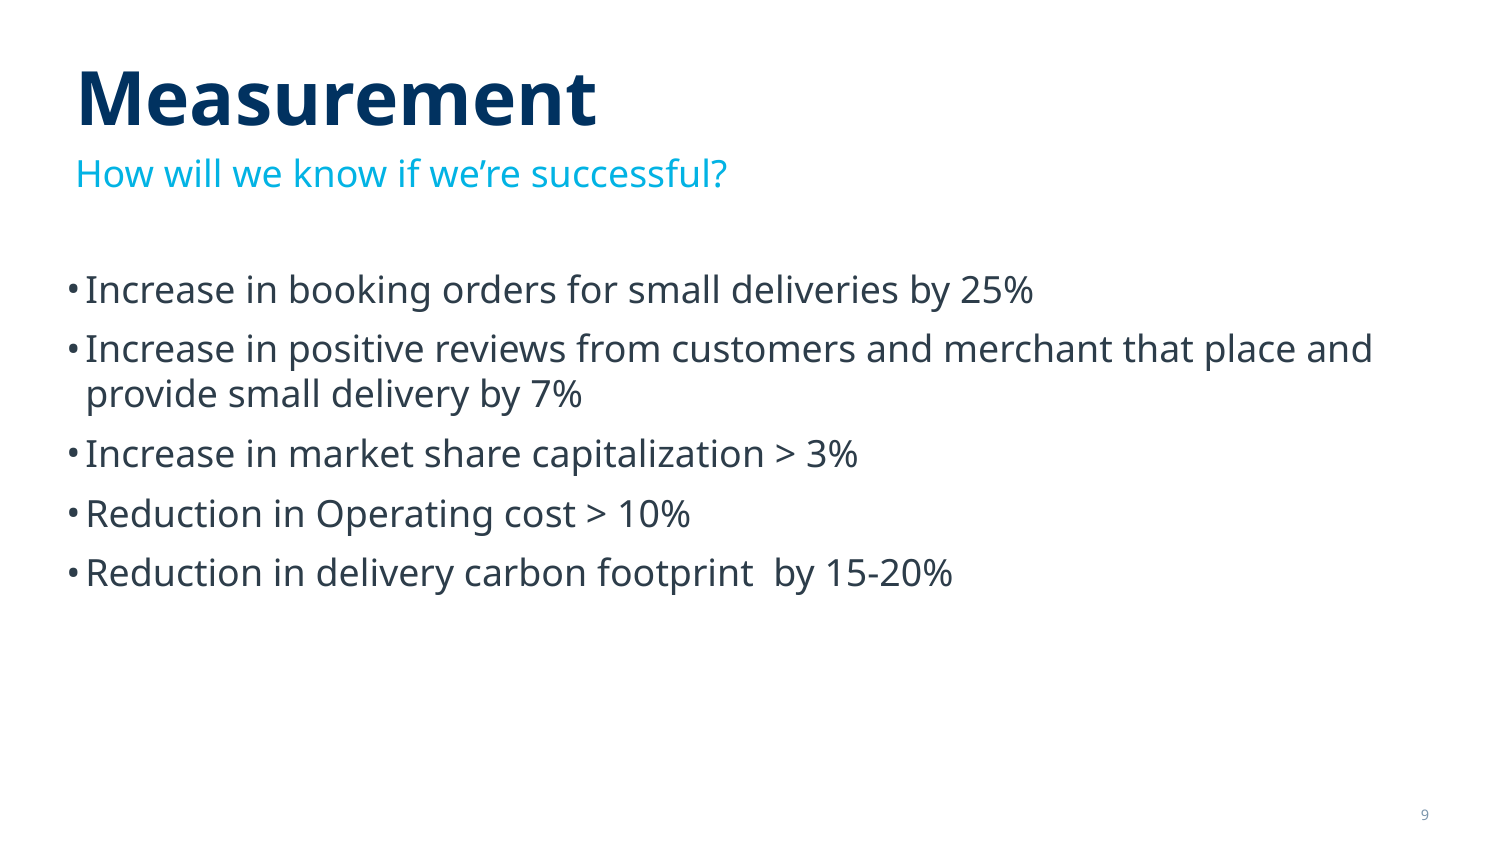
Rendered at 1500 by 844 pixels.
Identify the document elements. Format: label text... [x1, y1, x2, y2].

list Increase in booking orders for small deliveries by 25% Increase in positive reviews from customers and merchant that place and provide small delivery by 7% Increase in market share capitalization > 3% Reduction in Operating cost > 10% Reduction in delivery carbon footprint by 15-20% [66, 241, 1417, 619]
slide_number 9 [1416, 806, 1434, 826]
list How will we know if we’re successful? [75, 150, 1425, 201]
title Measurement [75, 50, 1425, 148]
